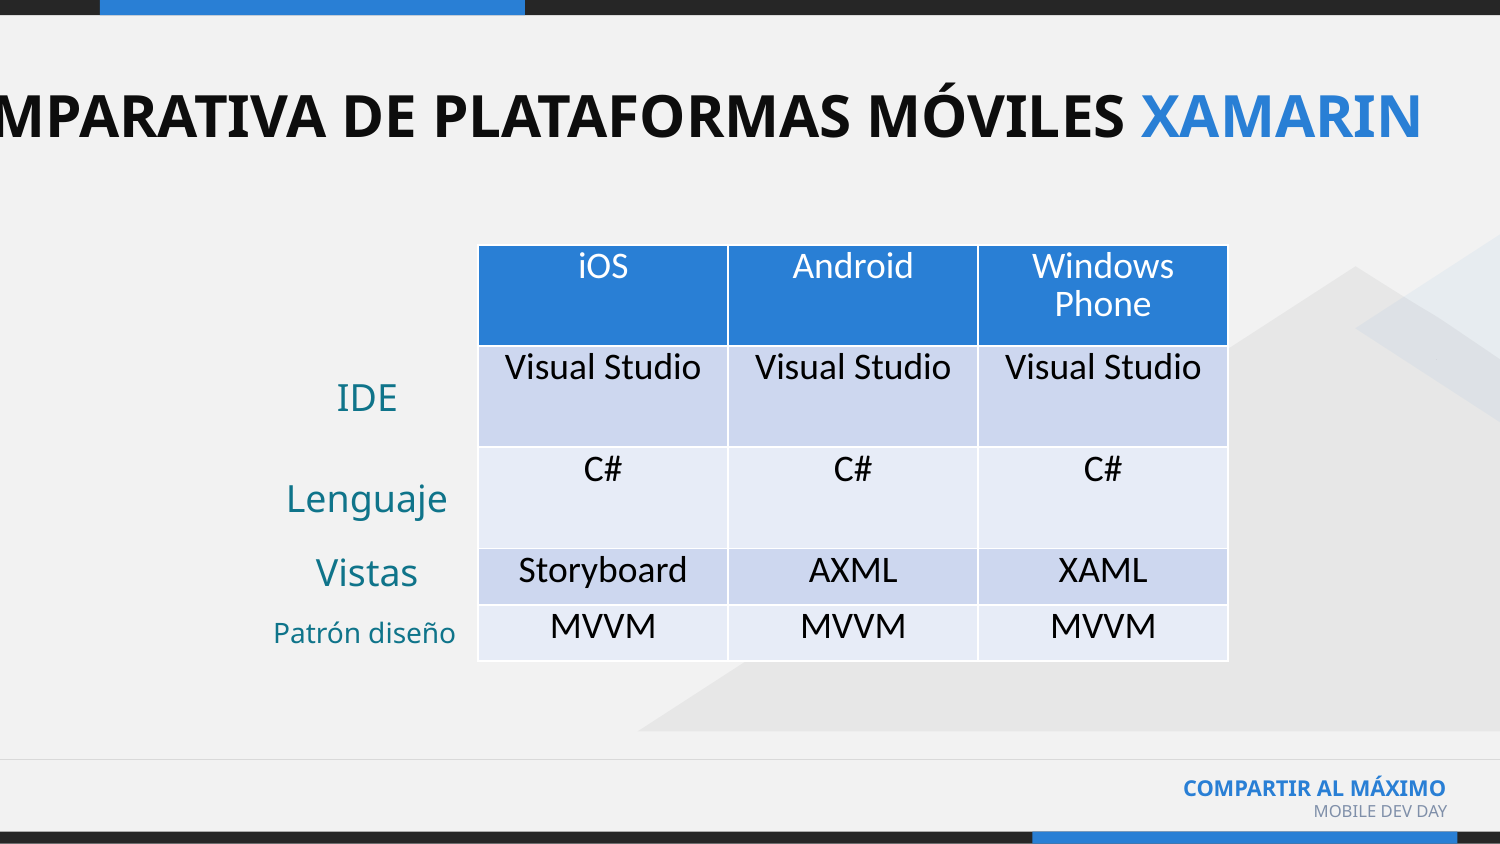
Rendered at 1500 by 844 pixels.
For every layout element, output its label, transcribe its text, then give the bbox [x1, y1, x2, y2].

table_header Android [729, 246, 977, 345]
table_cell Visual Studio [729, 347, 977, 446]
table_cell Storyboard [479, 549, 727, 604]
table_header Windows Phone [979, 246, 1227, 345]
table_cell C# [729, 448, 977, 548]
text_box IDE [322, 366, 413, 426]
table_cell MVVM [479, 606, 727, 660]
text_box Patrón diseño [258, 607, 523, 657]
text_box Vistas [301, 541, 434, 602]
text_box COMPARATIVA DE PLATAFORMAS MÓVILES XAMARIN [0, 71, 1439, 157]
table_cell AXML [729, 549, 977, 604]
table_cell MVVM [729, 606, 977, 660]
table_cell Visual Studio [479, 347, 727, 446]
table_header iOS [479, 246, 727, 345]
table_cell XAML [979, 549, 1227, 604]
text_box Lenguaje [271, 468, 464, 528]
table_cell C# [479, 448, 727, 548]
table_cell C# [979, 448, 1227, 548]
table_cell MVVM [979, 606, 1227, 660]
table_cell Visual Studio [979, 347, 1227, 446]
